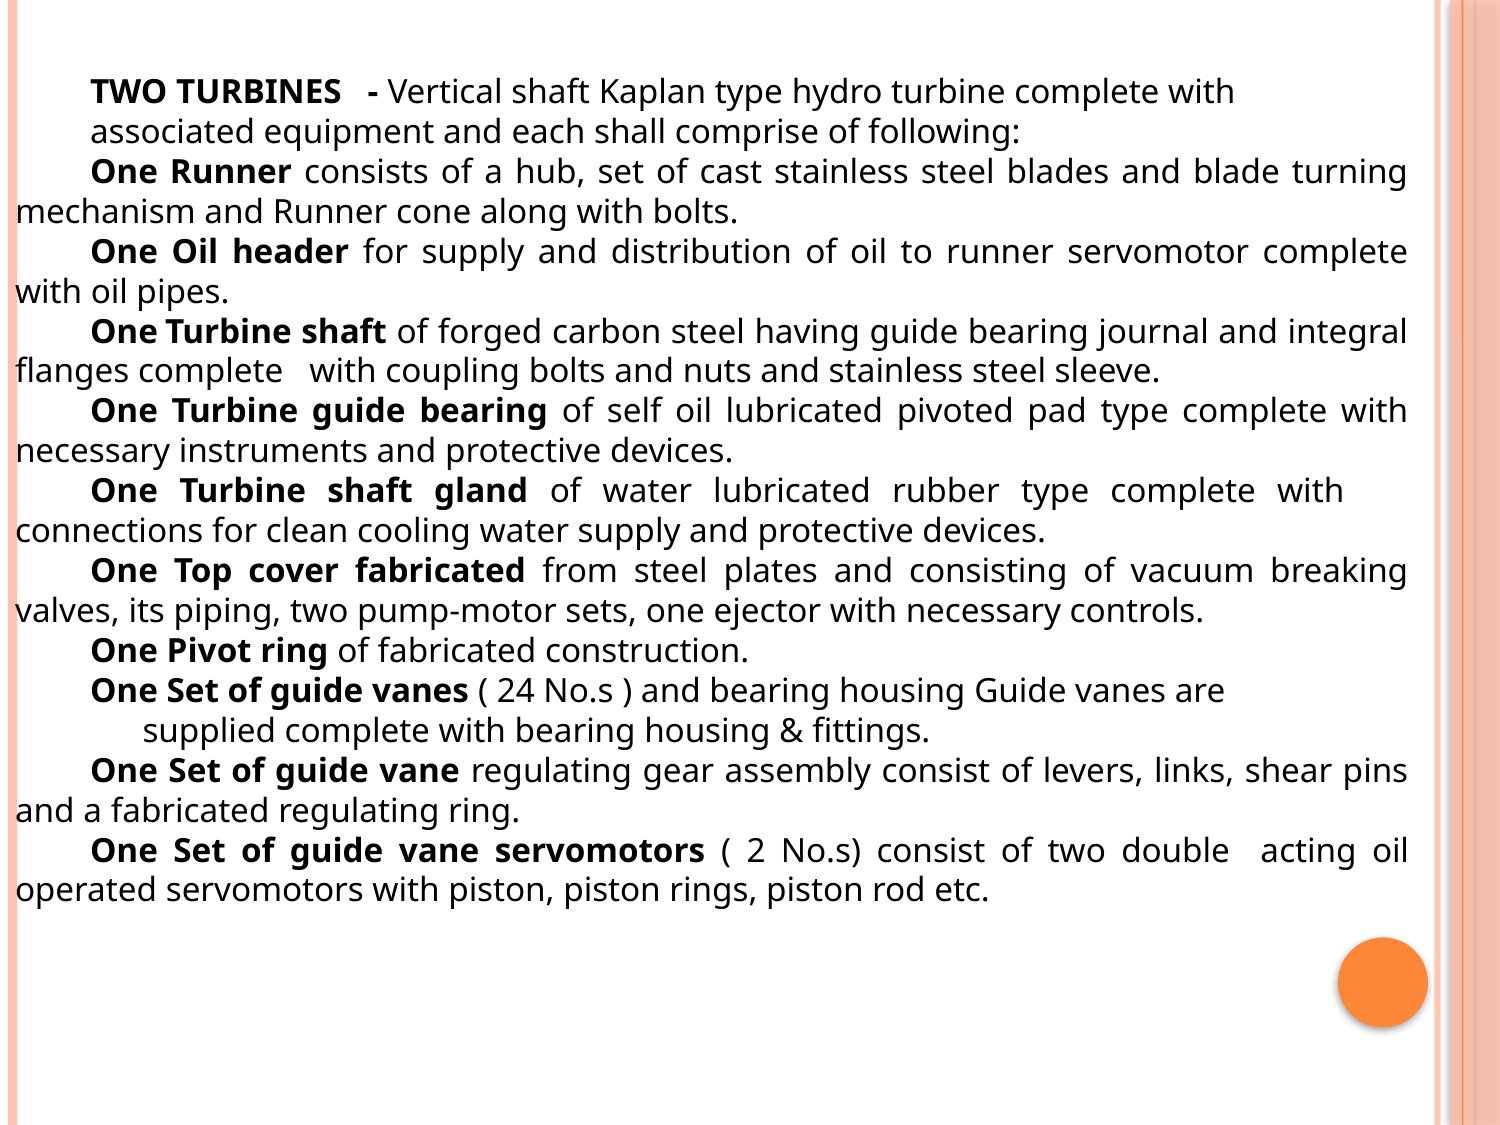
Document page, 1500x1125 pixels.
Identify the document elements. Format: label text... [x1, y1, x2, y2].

text_box TWO TURBINES - Vertical shaft Kaplan type hydro turbine complete with associated equipment and each shall comprise of following: One Runner consists of a hub, set of cast stainless steel blades and blade turning mechanism and Runner cone along with bolts. One Oil header for supply and distribution of oil to runner servomotor complete with oil pipes. One Turbine shaft of forged carbon steel having guide bearing journal and integral flanges complete with coupling bolts and nuts and stainless steel sleeve. One Turbine guide bearing of self oil lubricated pivoted pad type complete with necessary instruments and protective devices. One Turbine shaft gland of water lubricated rubber type complete with connections for clean cooling water supply and protective devices. One Top cover fabricated from steel plates and consisting of vacuum breaking valves, its piping, two pump-motor sets, one ejector with necessary controls. One Pivot ring of fabricated construction. One Set of guide vanes ( 24 No.s ) and bearing housing Guide vanes are supplied complete with bearing housing & fittings. One Set of guide vane regulating gear assembly consist of levers, links, shear pins and a fabricated regulating ring. One Set of guide vane servomotors ( 2 No.s) consist of two double acting oil operated servomotors with piston, piston rings, piston rod etc. [0, 62, 1425, 916]
